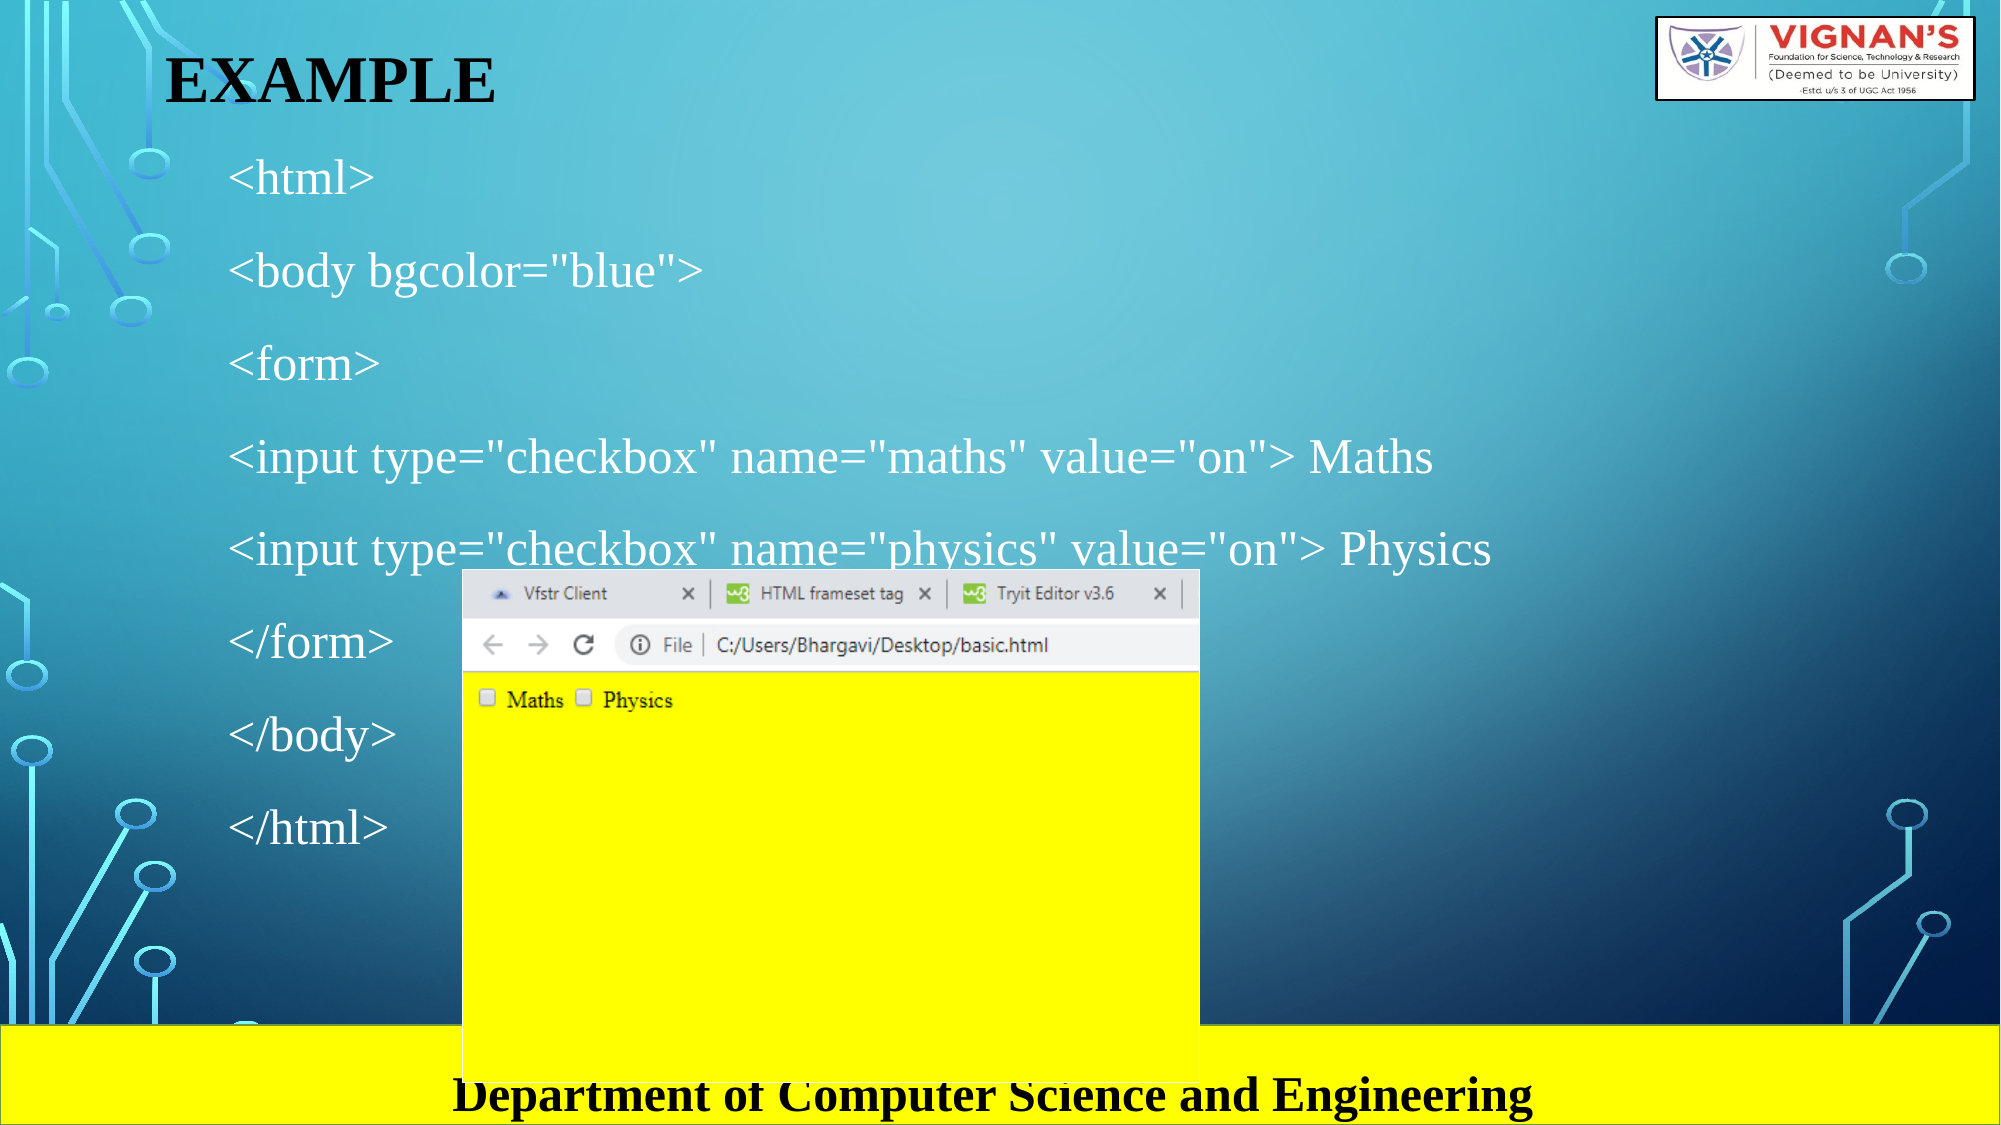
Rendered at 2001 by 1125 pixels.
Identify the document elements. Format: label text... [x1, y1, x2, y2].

title Example [150, 24, 1675, 138]
picture [1658, 18, 1973, 99]
picture [462, 568, 1201, 1083]
list <html> <body bgcolor="blue"> <form> <input type="checkbox" name="maths" value="on"> Maths <input type="checkbox" name="physics" value="on"> Physics </form> </body> </html> [212, 125, 1713, 1025]
